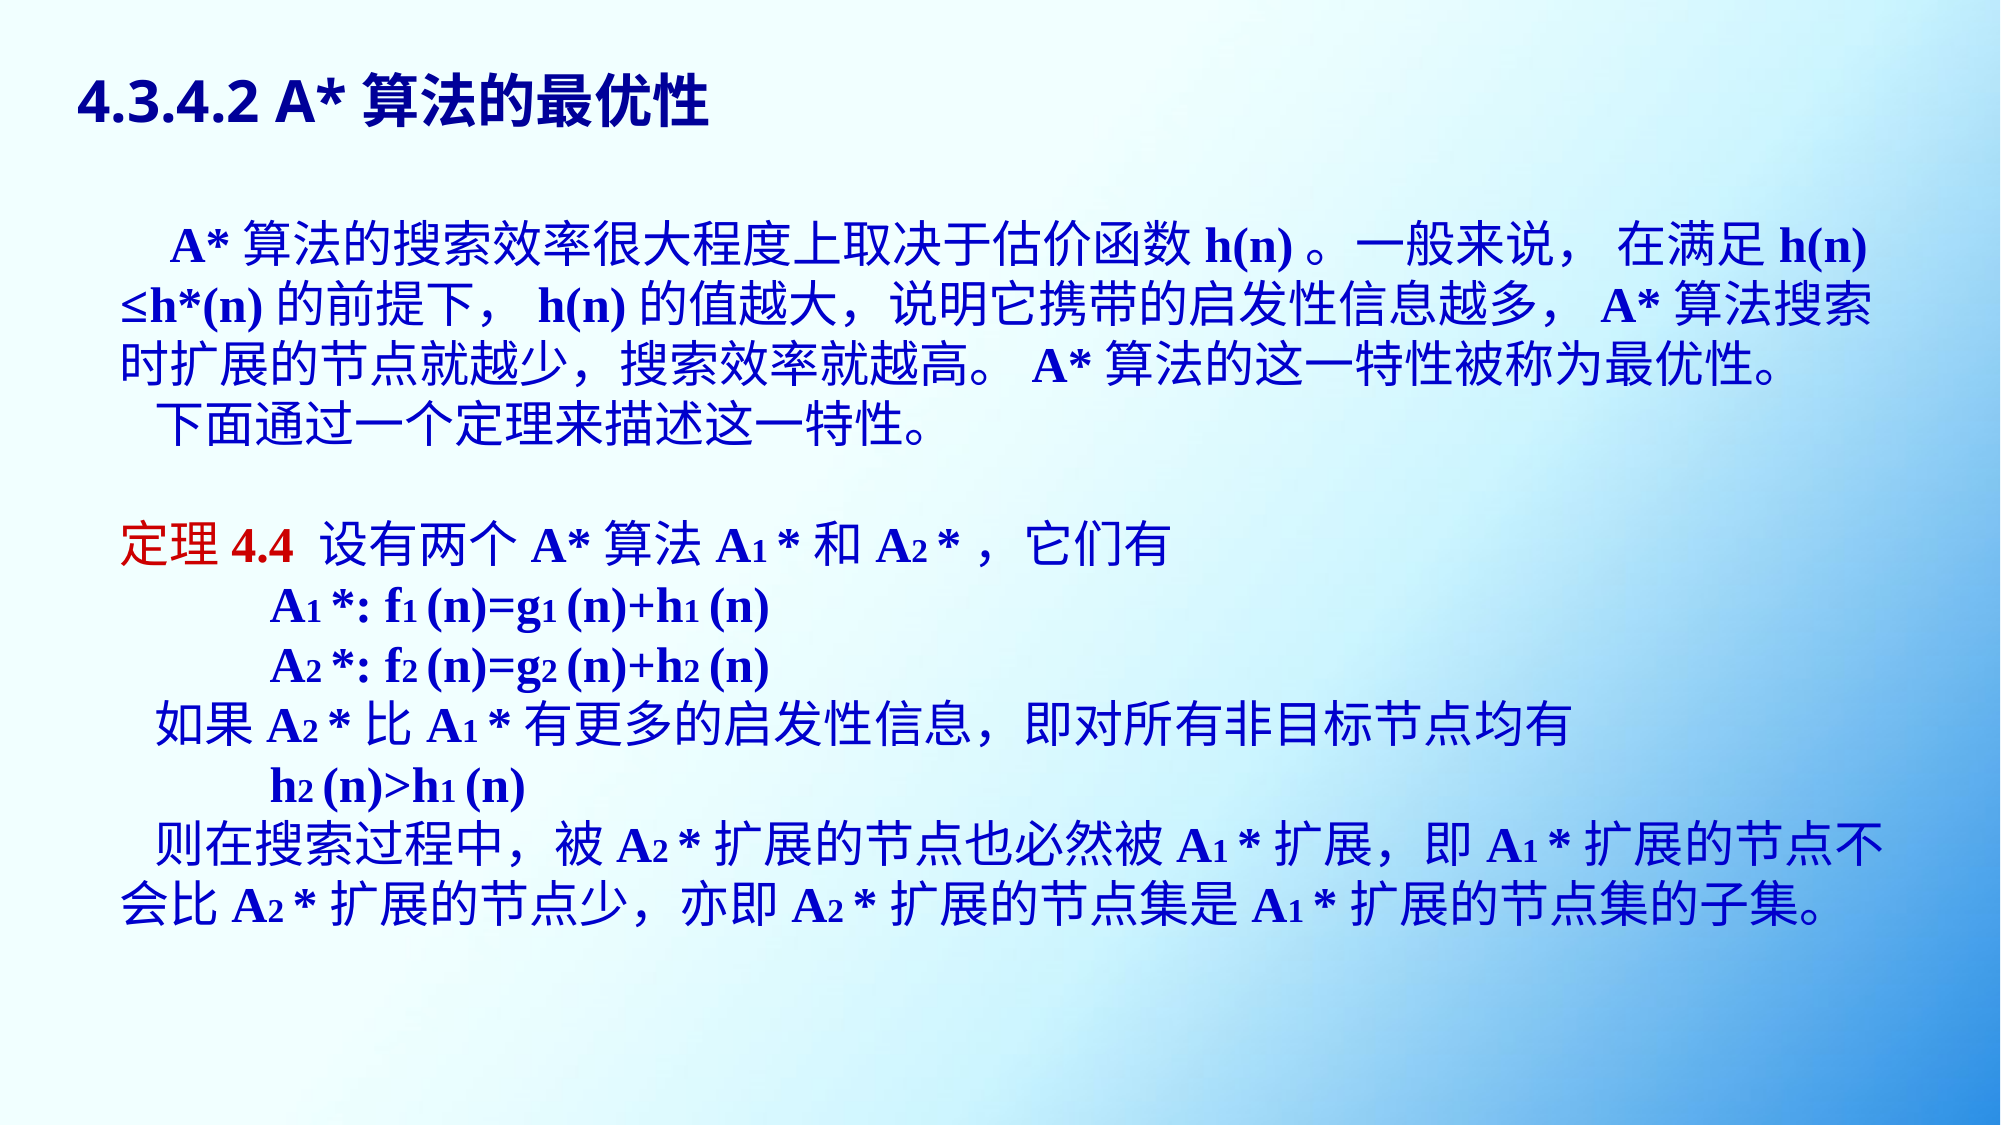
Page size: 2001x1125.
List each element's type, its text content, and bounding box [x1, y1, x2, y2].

text_box A*算法的搜索效率很大程度上取决于估价函数h(n)。一般来说， 在满足h(n) ≤h*(n)的前提下，h(n)的值越大，说明它携带的启发性信息越多，A*算法搜索时扩展的节点就越少，搜索效率就越高。A*算法的这一特性被称为最优性。 下面通过一个定理来描述这一特性。 定理4.4 设有两个A*算法A1 *和A2 *，它们有 A1 *: f1 (n)=g1 (n)+h1 (n) A2 *: f2 (n)=g2 (n)+h2 (n) 如果A2 *比A1 *有更多的启发性信息，即对所有非目标节点均有 h2 (n)>h1 (n) 则在搜索过程中，被A2 *扩展的节点也必然被A1 *扩展，即A1 *扩展的节点不会比A2 *扩展的节点少，亦即A2 *扩展的节点集是A1 *扩展的节点集的子集。 [104, 205, 1904, 940]
text_box 4.3.4.2 A*算法的最优性 [62, 45, 1723, 153]
picture [0, 0, 2001, 1125]
